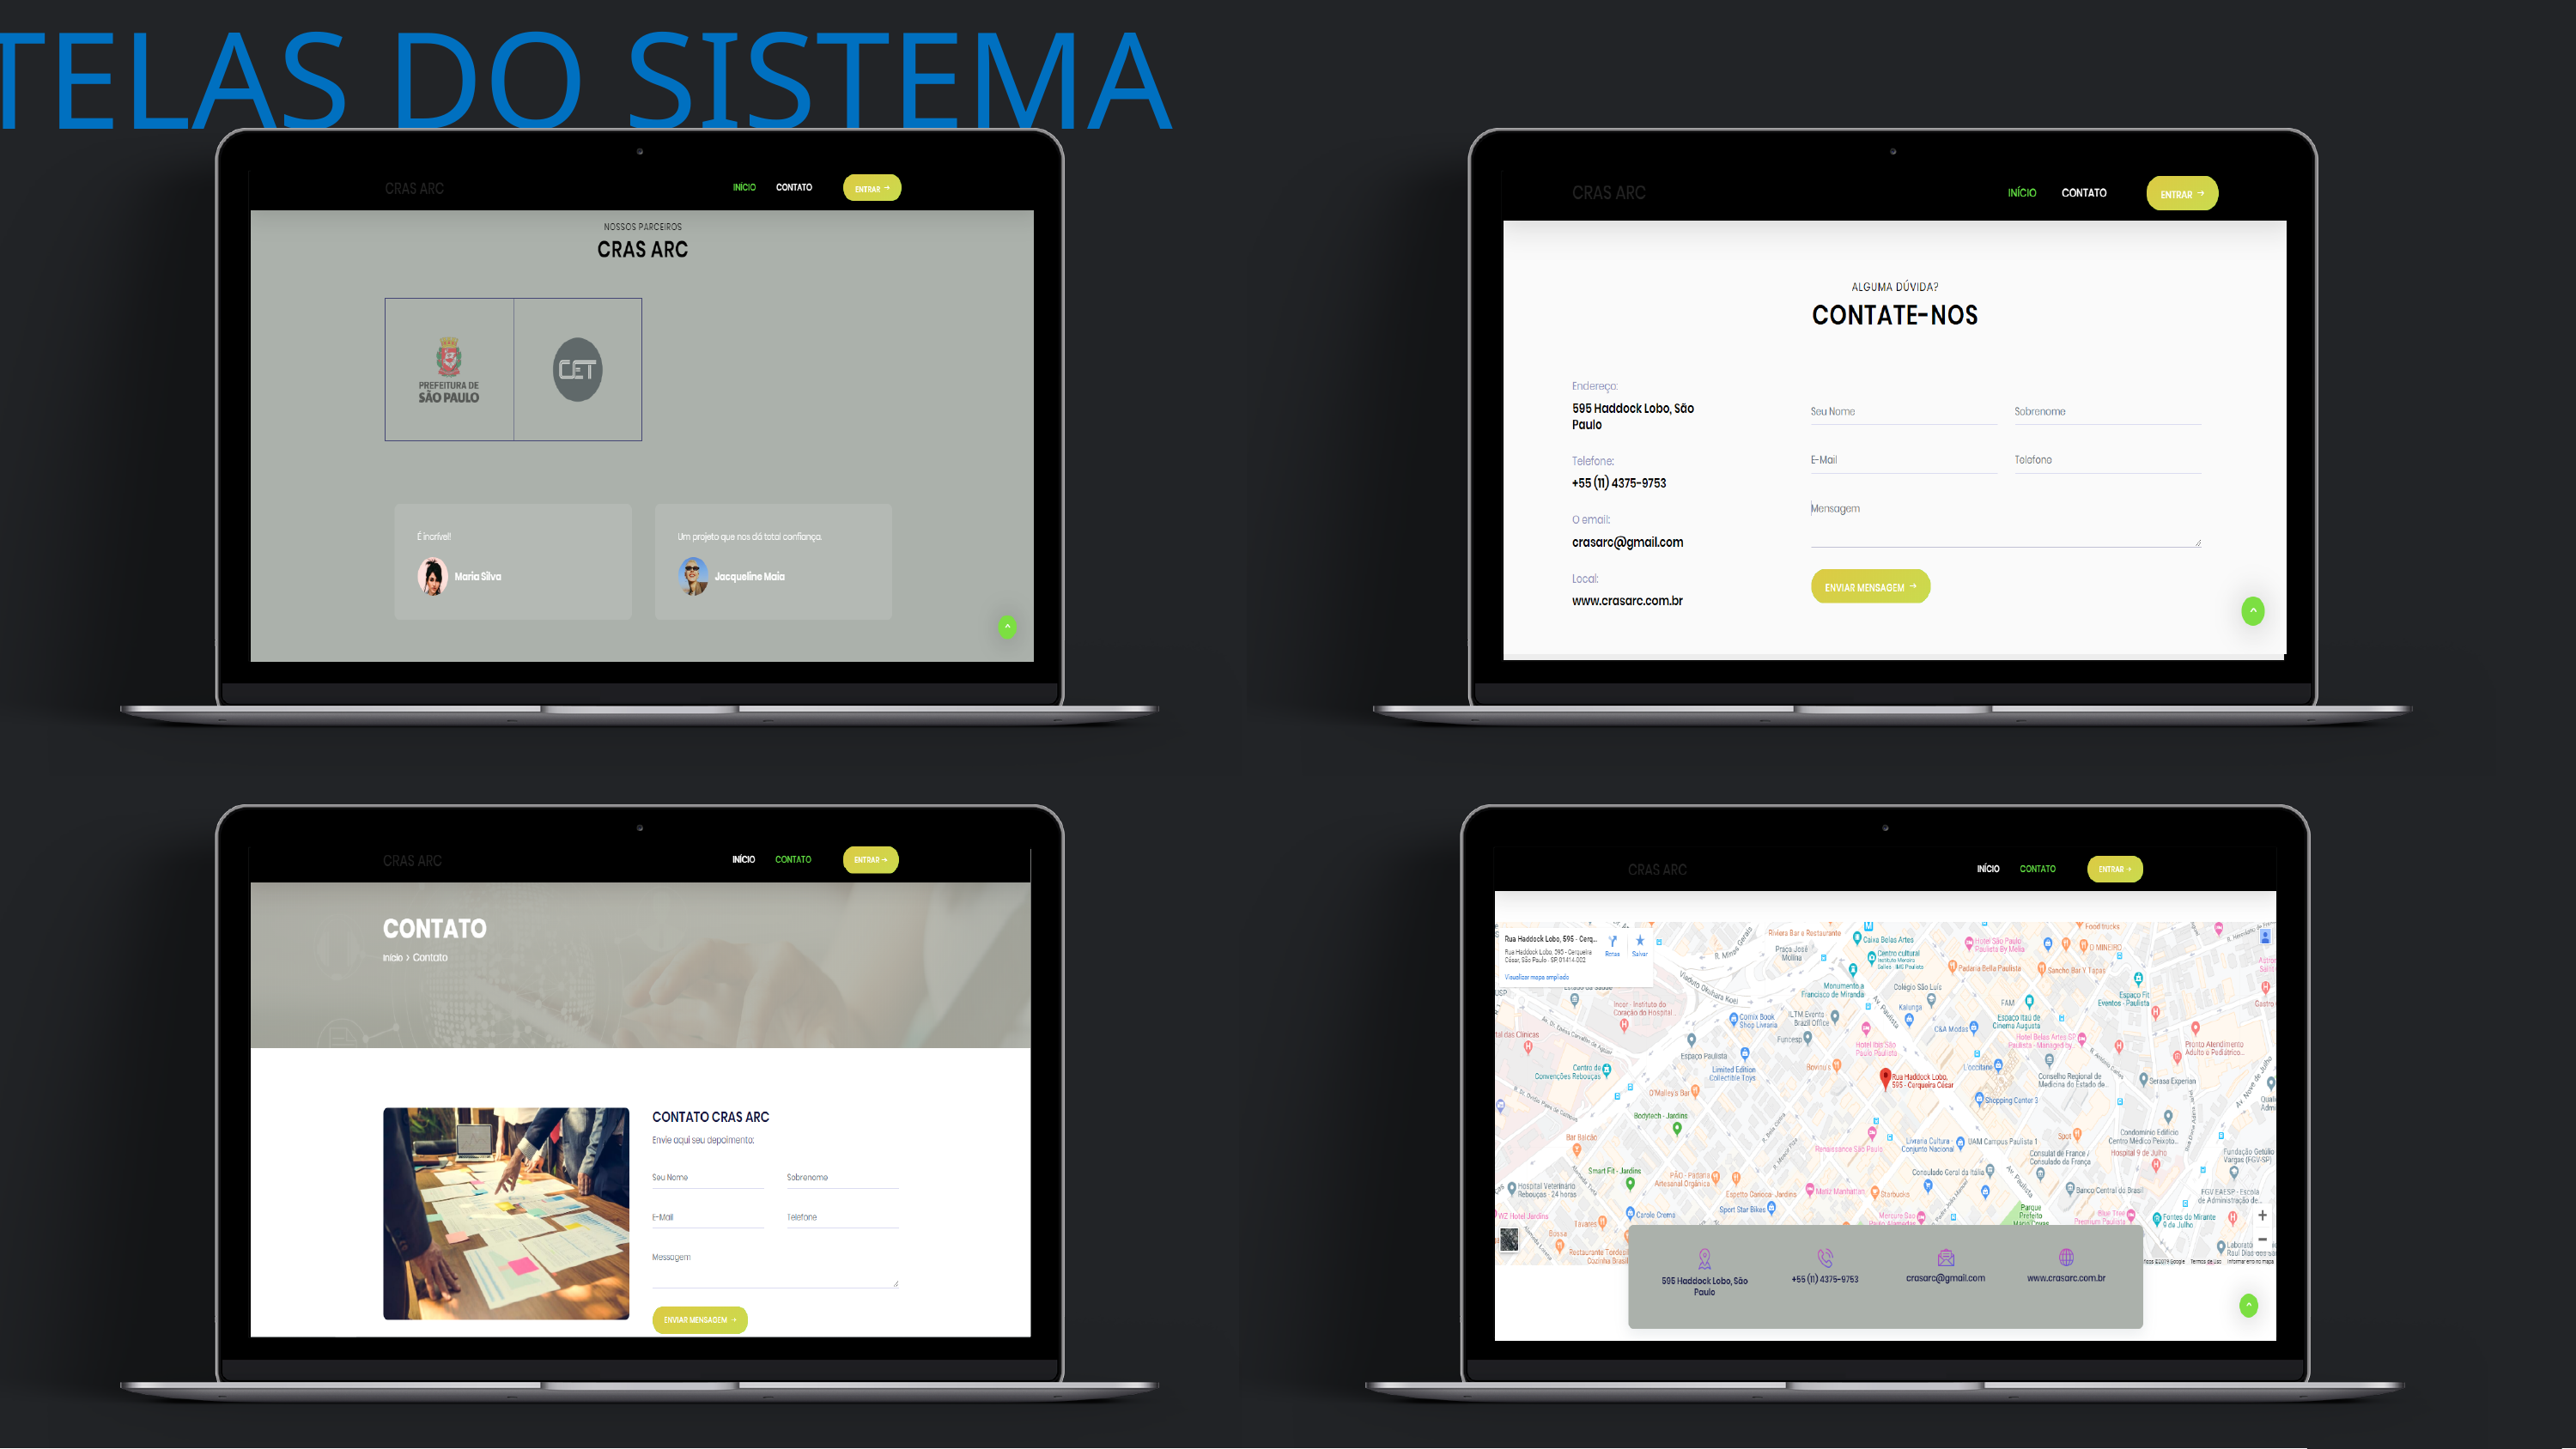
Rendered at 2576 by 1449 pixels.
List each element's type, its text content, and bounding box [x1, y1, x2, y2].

title TELAS DO SISTEMA [0, 0, 1187, 47]
picture [0, 47, 2562, 1449]
